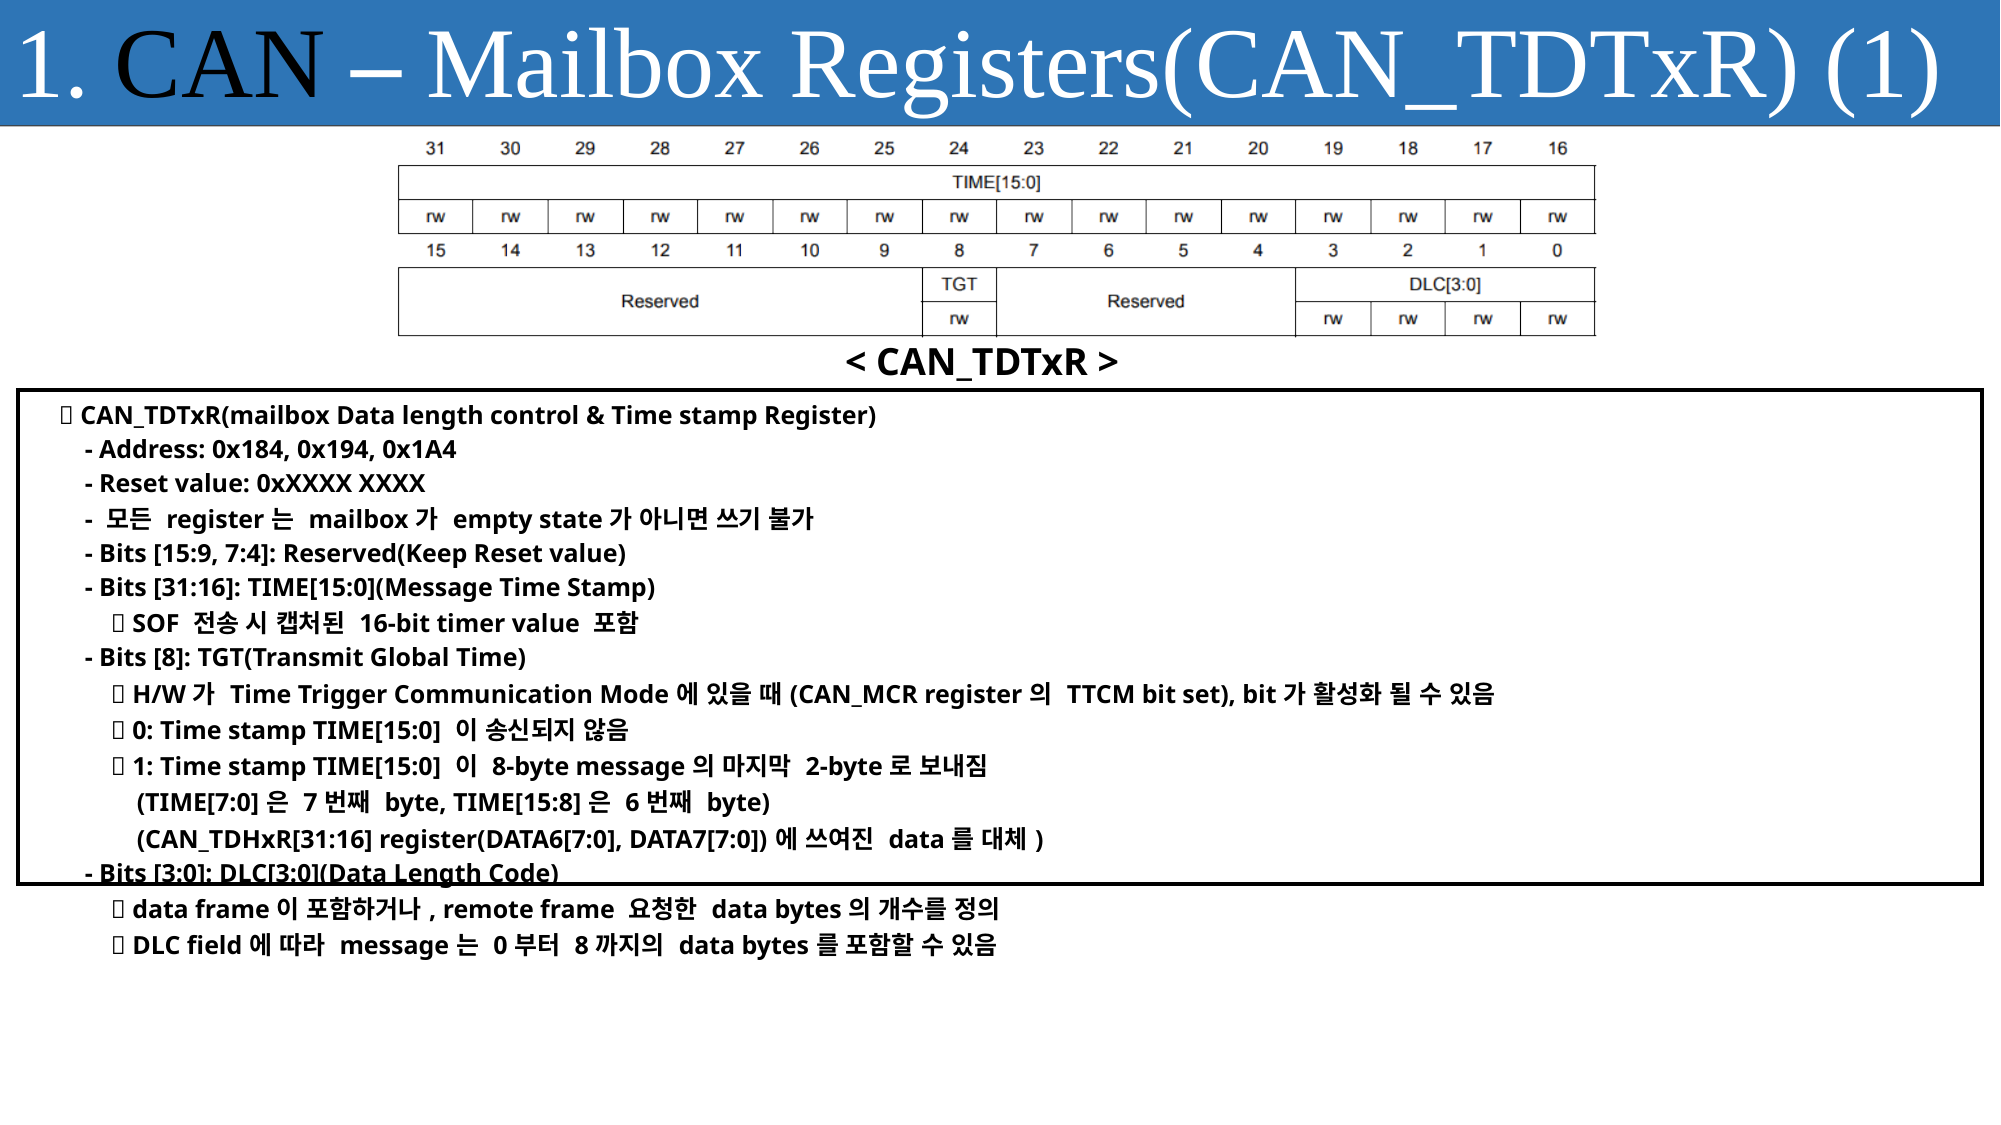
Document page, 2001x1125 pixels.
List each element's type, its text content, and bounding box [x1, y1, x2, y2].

text_box 1. CAN – Mailbox Registers(CAN_TDTxR) (1) [0, 0, 2000, 126]
picture [389, 135, 1611, 343]
text_box < CAN_TDTxR > [835, 343, 1130, 384]
table_header  CAN_TDTxR(mailbox Data length control & Time stamp Register) - Address: 0x184, 0x194, 0x1A4 - Reset value: 0xXXXX XXXX - 모든 register는 mailbox가 empty state가 아니면 쓰기 불가 - Bits [15:9, 7:4]: Reserved(Keep Reset value) - Bits [31:16]: TIME[15:0](Message Time Stamp)  SOF 전송 시 캡처된 16-bit timer value 포함 - Bits [8]: TGT(Transmit Global Time)  H/W가 Time Trigger Communication Mode에 있을 때(CAN_MCR register의 TTCM bit set), bit가 활성화 될 수 있음  0: Time stamp TIME[15:0] 이 송신되지 않음  1: Time stamp TIME[15:0] 이 8-byte message의 마지막 2-byte로 보내짐 (TIME[7:0]은 7번째 byte, TIME[15:8]은 6번째 byte) (CAN_TDHxR[31:16] register(DATA6[7:0], DATA7[7:0])에 쓰여진 data를 대체) - Bits [3:0]: DLC[3:0](Data Length Code)  data frame이 포함하거나, remote frame 요청한 data bytes의 개수를 정의  DLC field에 따라 message는 0부터 8까지의 data bytes를 포함할 수 있음 [20, 392, 1980, 882]
